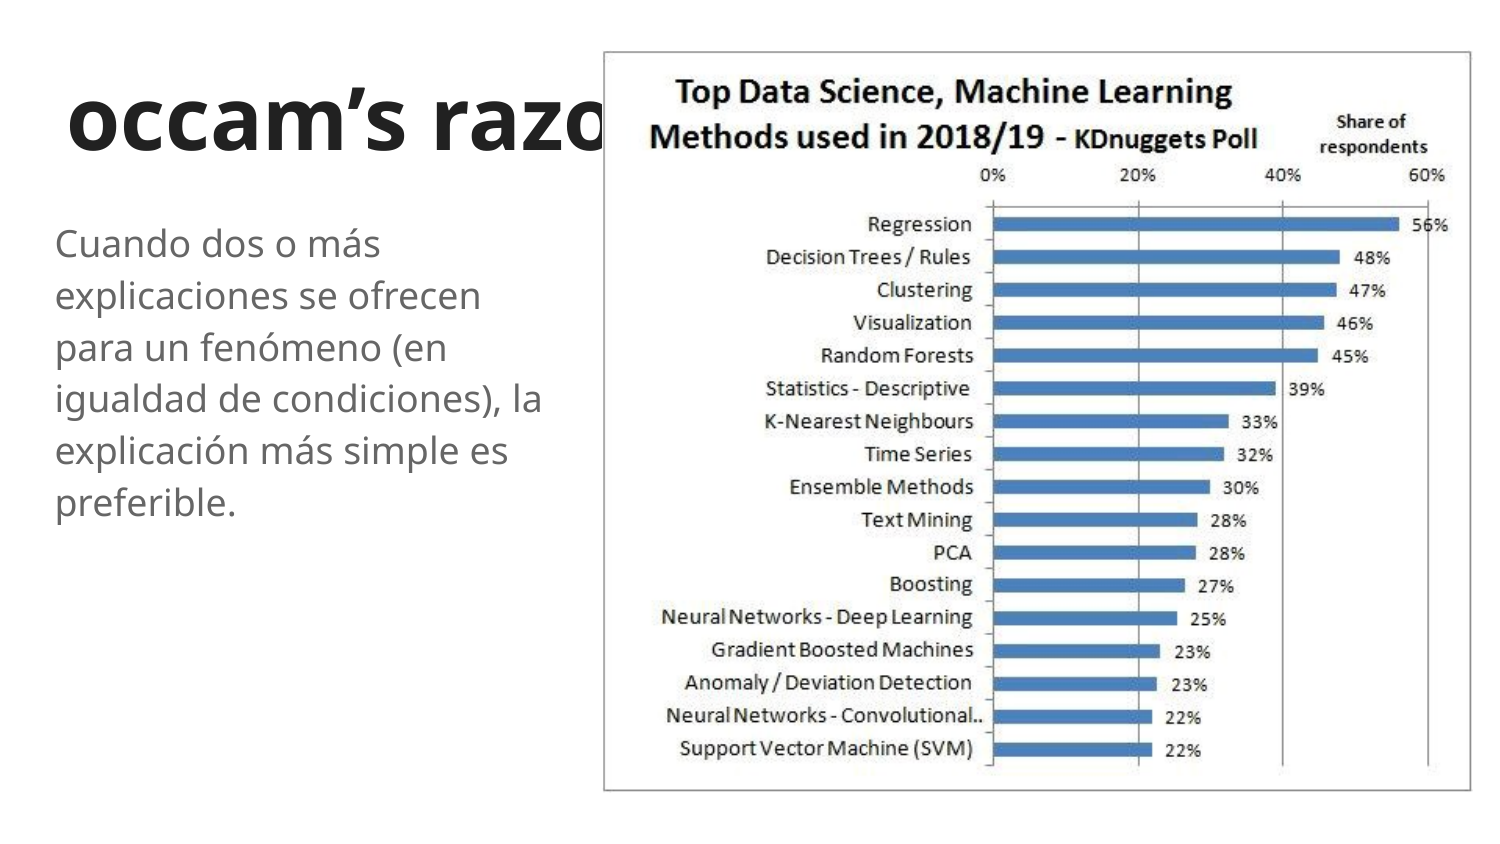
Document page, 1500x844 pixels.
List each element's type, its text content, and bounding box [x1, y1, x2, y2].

list Cuando dos o más explicaciones se ofrecen para un fenómeno (en igualdad de condiciones), la explicación más simple es preferible. [39, 198, 579, 747]
title occam’s razor [51, 48, 1449, 180]
picture [602, 50, 1473, 794]
